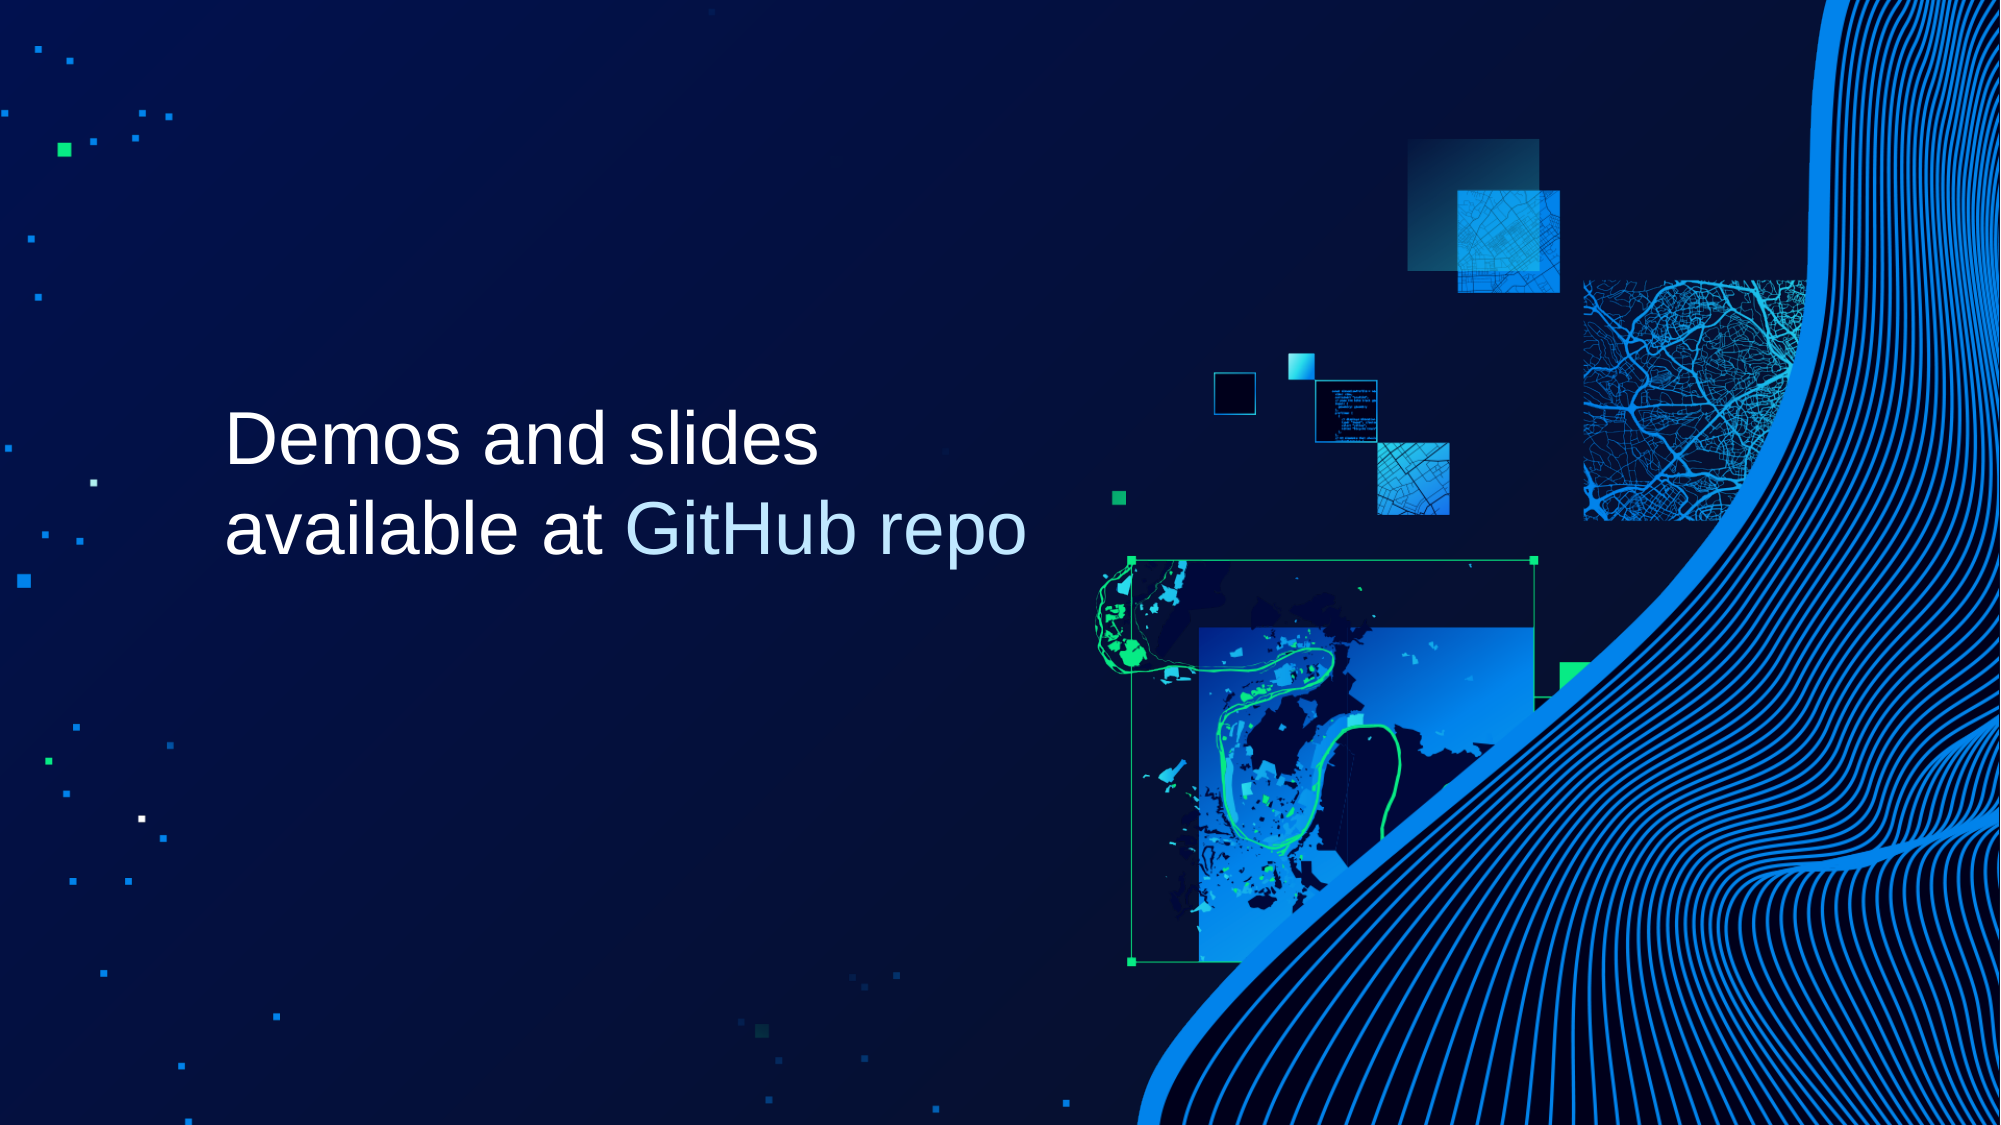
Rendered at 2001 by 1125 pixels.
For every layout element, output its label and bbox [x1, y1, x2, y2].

text_box [0, 0, 2000, 1125]
